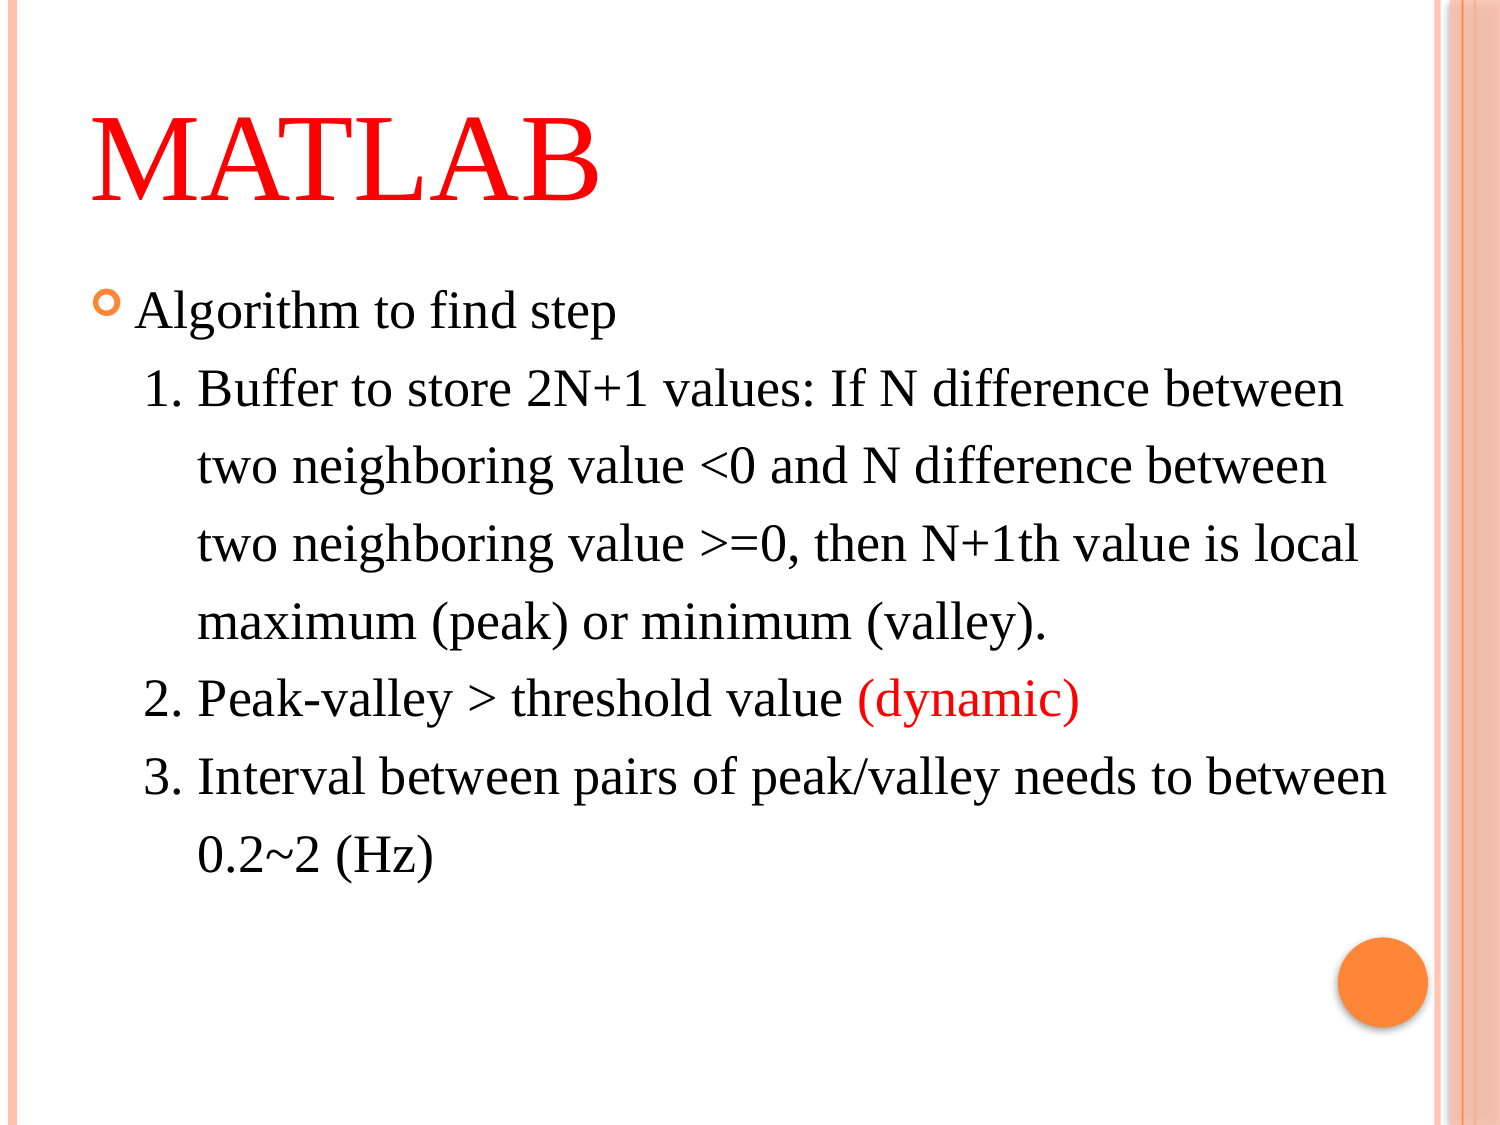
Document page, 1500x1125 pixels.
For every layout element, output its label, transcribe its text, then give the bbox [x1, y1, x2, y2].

list Algorithm to find step 1. Buffer to store 2N+1 values: If N difference between two neighboring value <0 and N difference between two neighboring value >=0, then N+1th value is local maximum (peak) or minimum (valley). 2. Peak-valley > threshold value (dynamic) 3. Interval between pairs of peak/valley needs to between 0.2~2 (Hz) [75, 267, 1412, 1083]
title Matlab [75, 45, 1300, 233]
